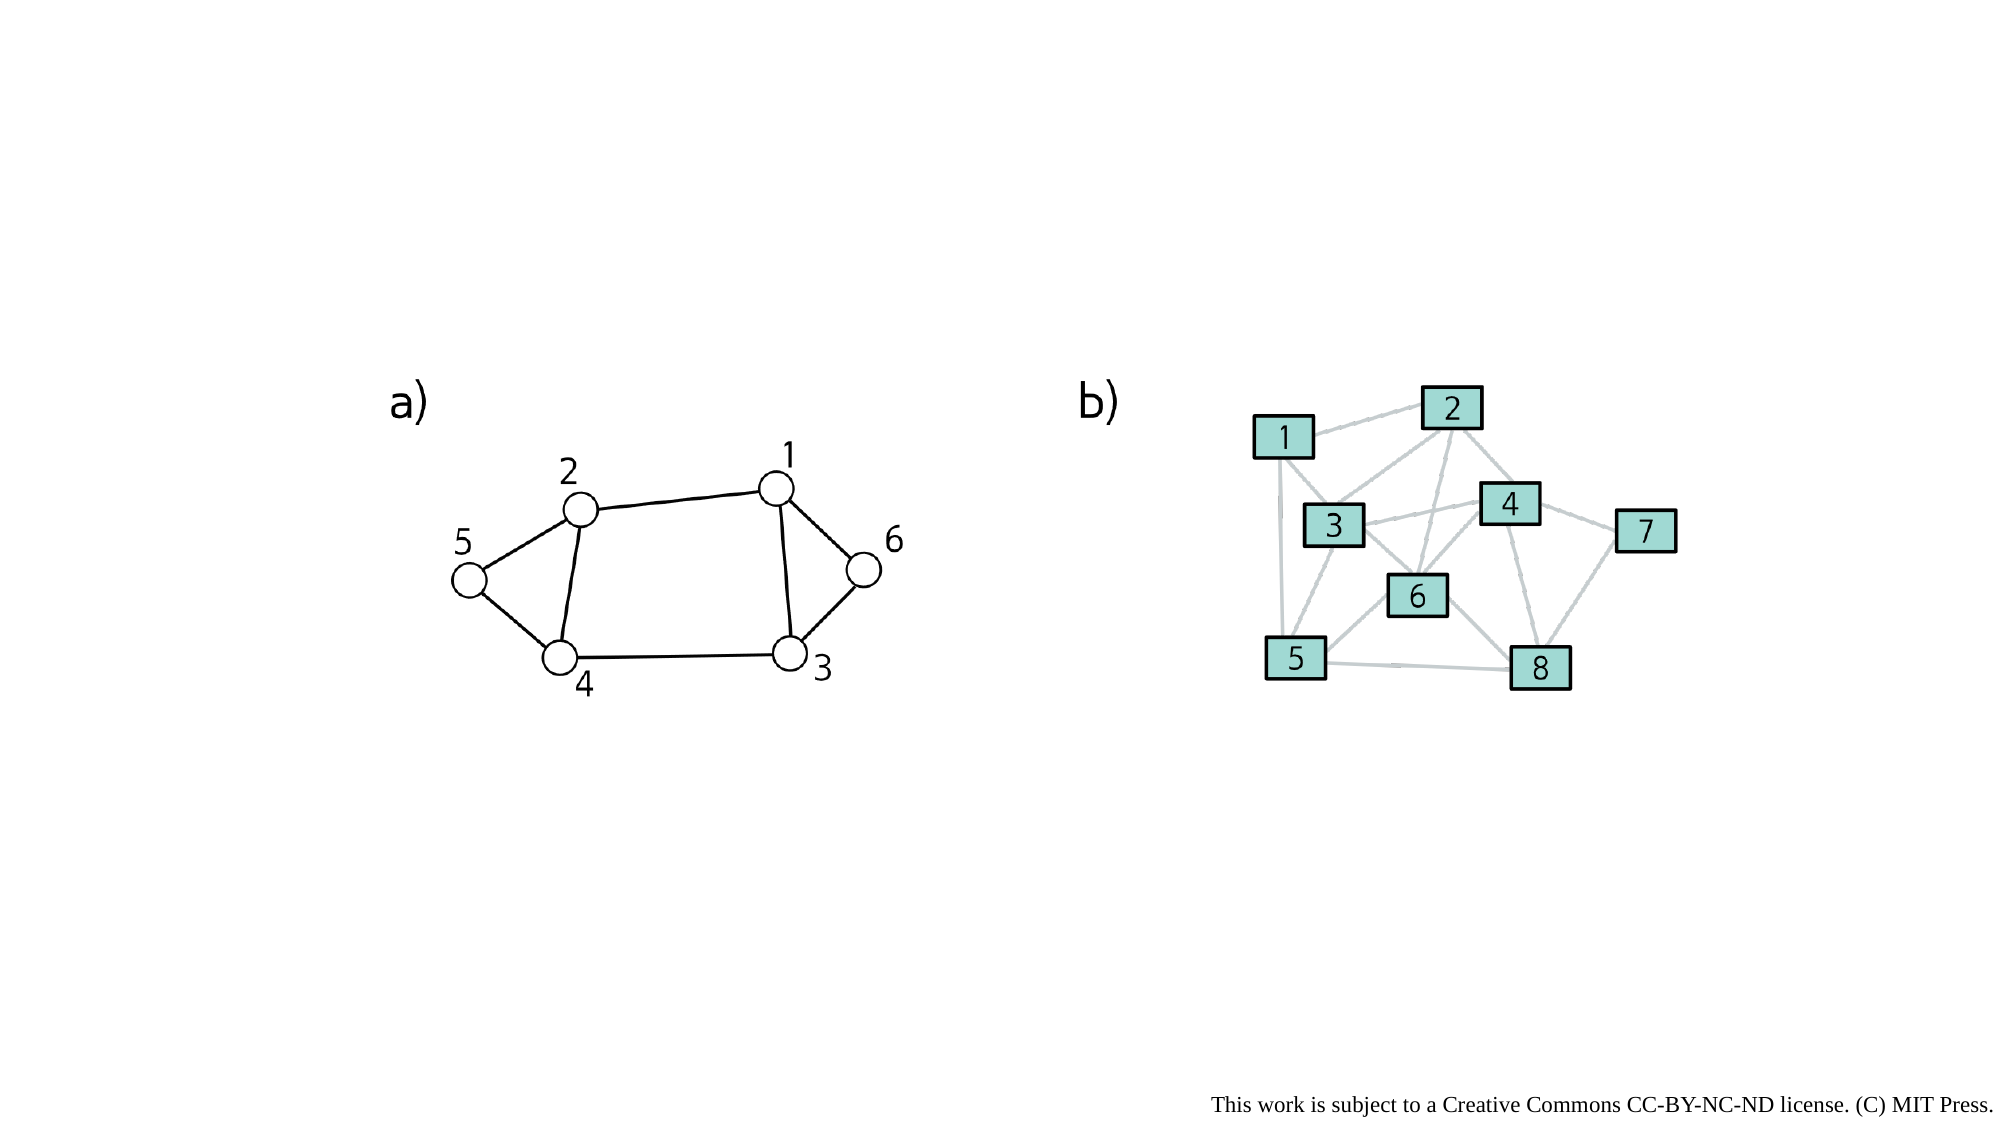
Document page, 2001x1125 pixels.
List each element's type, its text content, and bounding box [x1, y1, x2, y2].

picture [164, 370, 1911, 731]
text_box This work is subject to a Creative Commons CC-BY-NC-ND license. (C) MIT Press. [1196, 1082, 2000, 1125]
